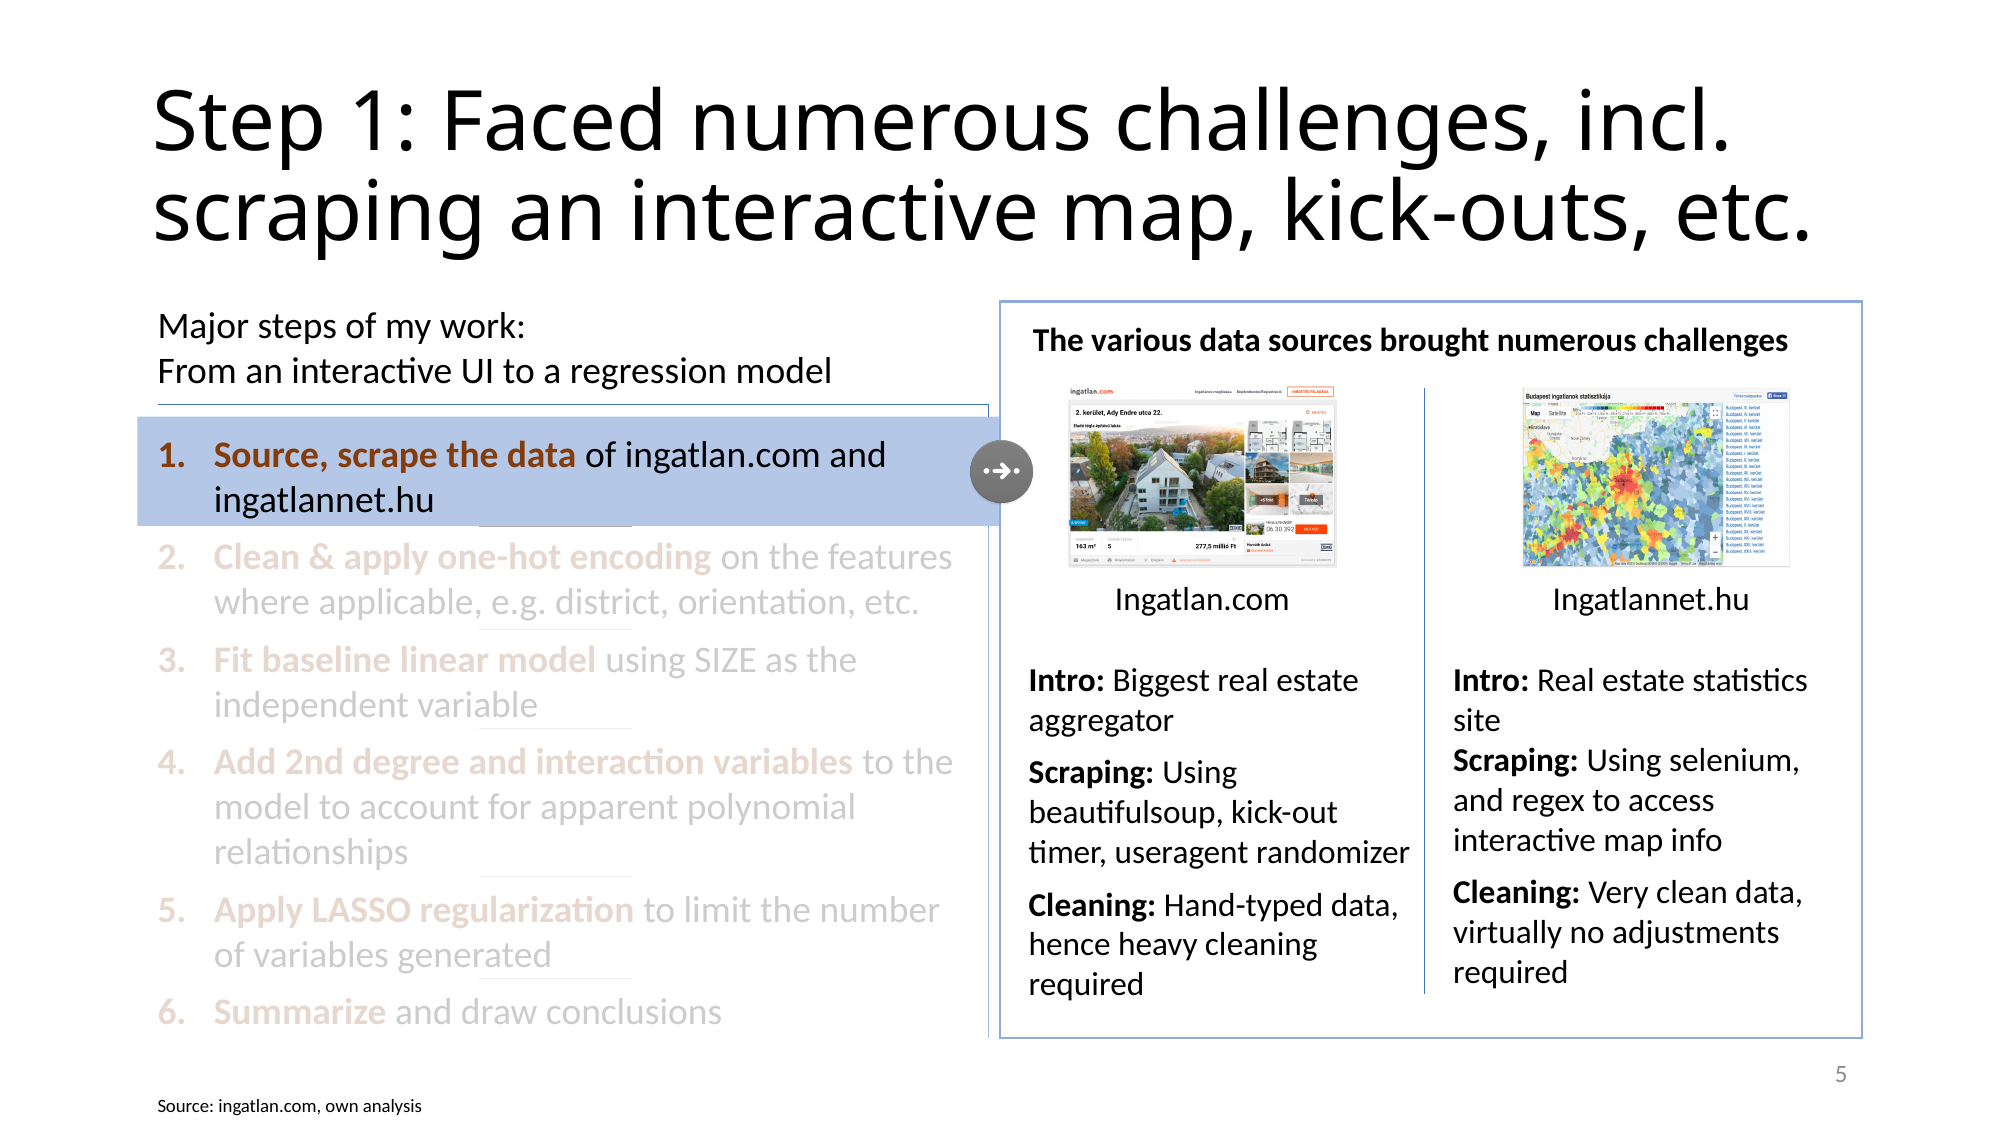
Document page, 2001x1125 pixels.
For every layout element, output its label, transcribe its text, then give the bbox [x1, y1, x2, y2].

picture [1522, 387, 1790, 568]
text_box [479, 526, 633, 979]
text_box Intro: Biggest real estate aggregator Scraping: Using beautifulsoup, kick-out timer, useragent randomizer Cleaning: Hand-typed data, hence heavy cleaning required [1028, 657, 1413, 1003]
text_box Ingatlan.com [1068, 577, 1337, 618]
text_box Source: ingatlan.com, own analysis [157, 1093, 1863, 1117]
text_box Intro: Real estate statistics site Scraping: Using selenium, and regex to access interactive map info Cleaning: Very clean data, virtually no adjustments required [1453, 657, 1838, 990]
picture [968, 438, 1035, 505]
text_box [999, 300, 1863, 1039]
picture [1068, 386, 1337, 568]
text_box Source, scrape the data of ingatlan.com and ingatlannet.hu Clean & apply one-hot encoding on the features where applicable, e.g. district, orientation, etc. Fit baseline linear model using SIZE as the independent variable Add 2nd degree and interaction variables to the model to account for apparent polynomial relationships Apply LASSO regularization to limit the number of variables generated Summarize and draw conclusions [157, 429, 955, 526]
text_box [989, 505, 999, 527]
slide_number 5 [1412, 1042, 1863, 1093]
text_box Major steps of my work: From an interactive UI to a regression model [157, 301, 955, 392]
text_box [157, 526, 988, 1039]
text_box [989, 416, 999, 438]
title Step 1: Faced numerous challenges, incl. scraping an interactive map, kick-outs, etc. [137, 59, 1863, 278]
text_box [136, 416, 988, 527]
text_box Ingatlannet.hu [1517, 577, 1786, 618]
text_box The various data sources brought numerous challenges [1032, 318, 1830, 359]
